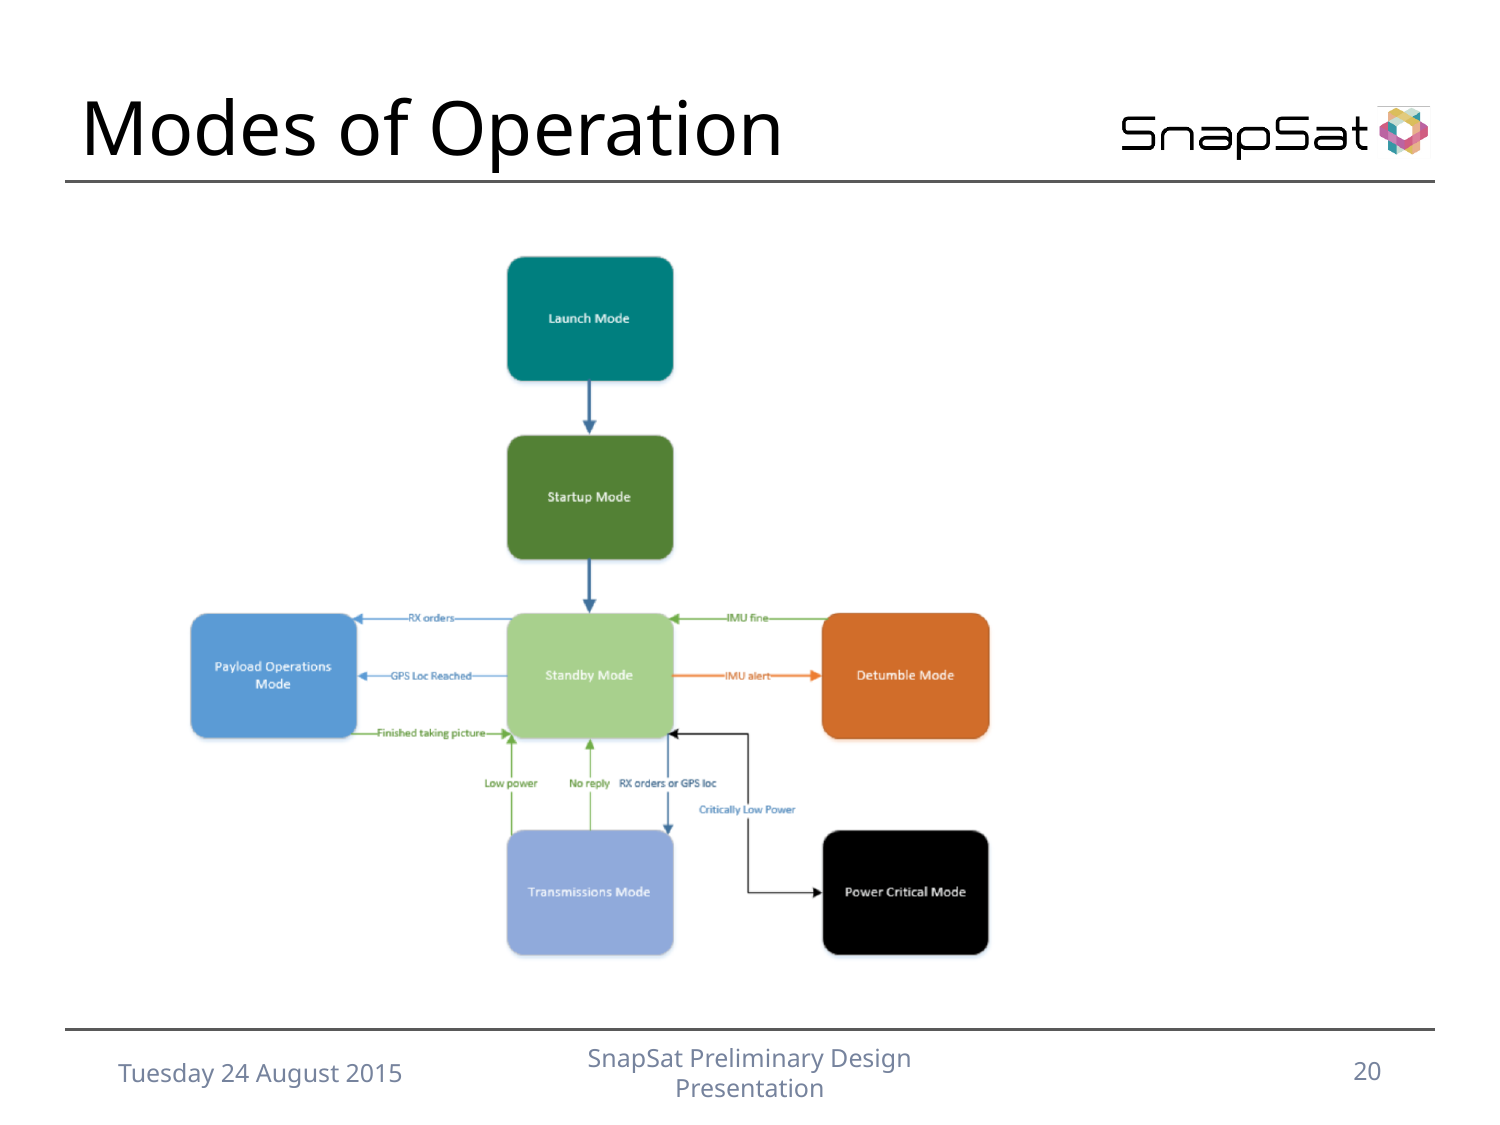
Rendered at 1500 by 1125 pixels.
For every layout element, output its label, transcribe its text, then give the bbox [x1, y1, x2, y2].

slide_number 20 [1059, 1042, 1397, 1103]
title Modes of Operation [65, 81, 1040, 182]
picture [158, 248, 1040, 976]
picture [1109, 99, 1435, 165]
footer SnapSat Preliminary Design Presentation [496, 1042, 1004, 1103]
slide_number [103, 1042, 441, 1103]
